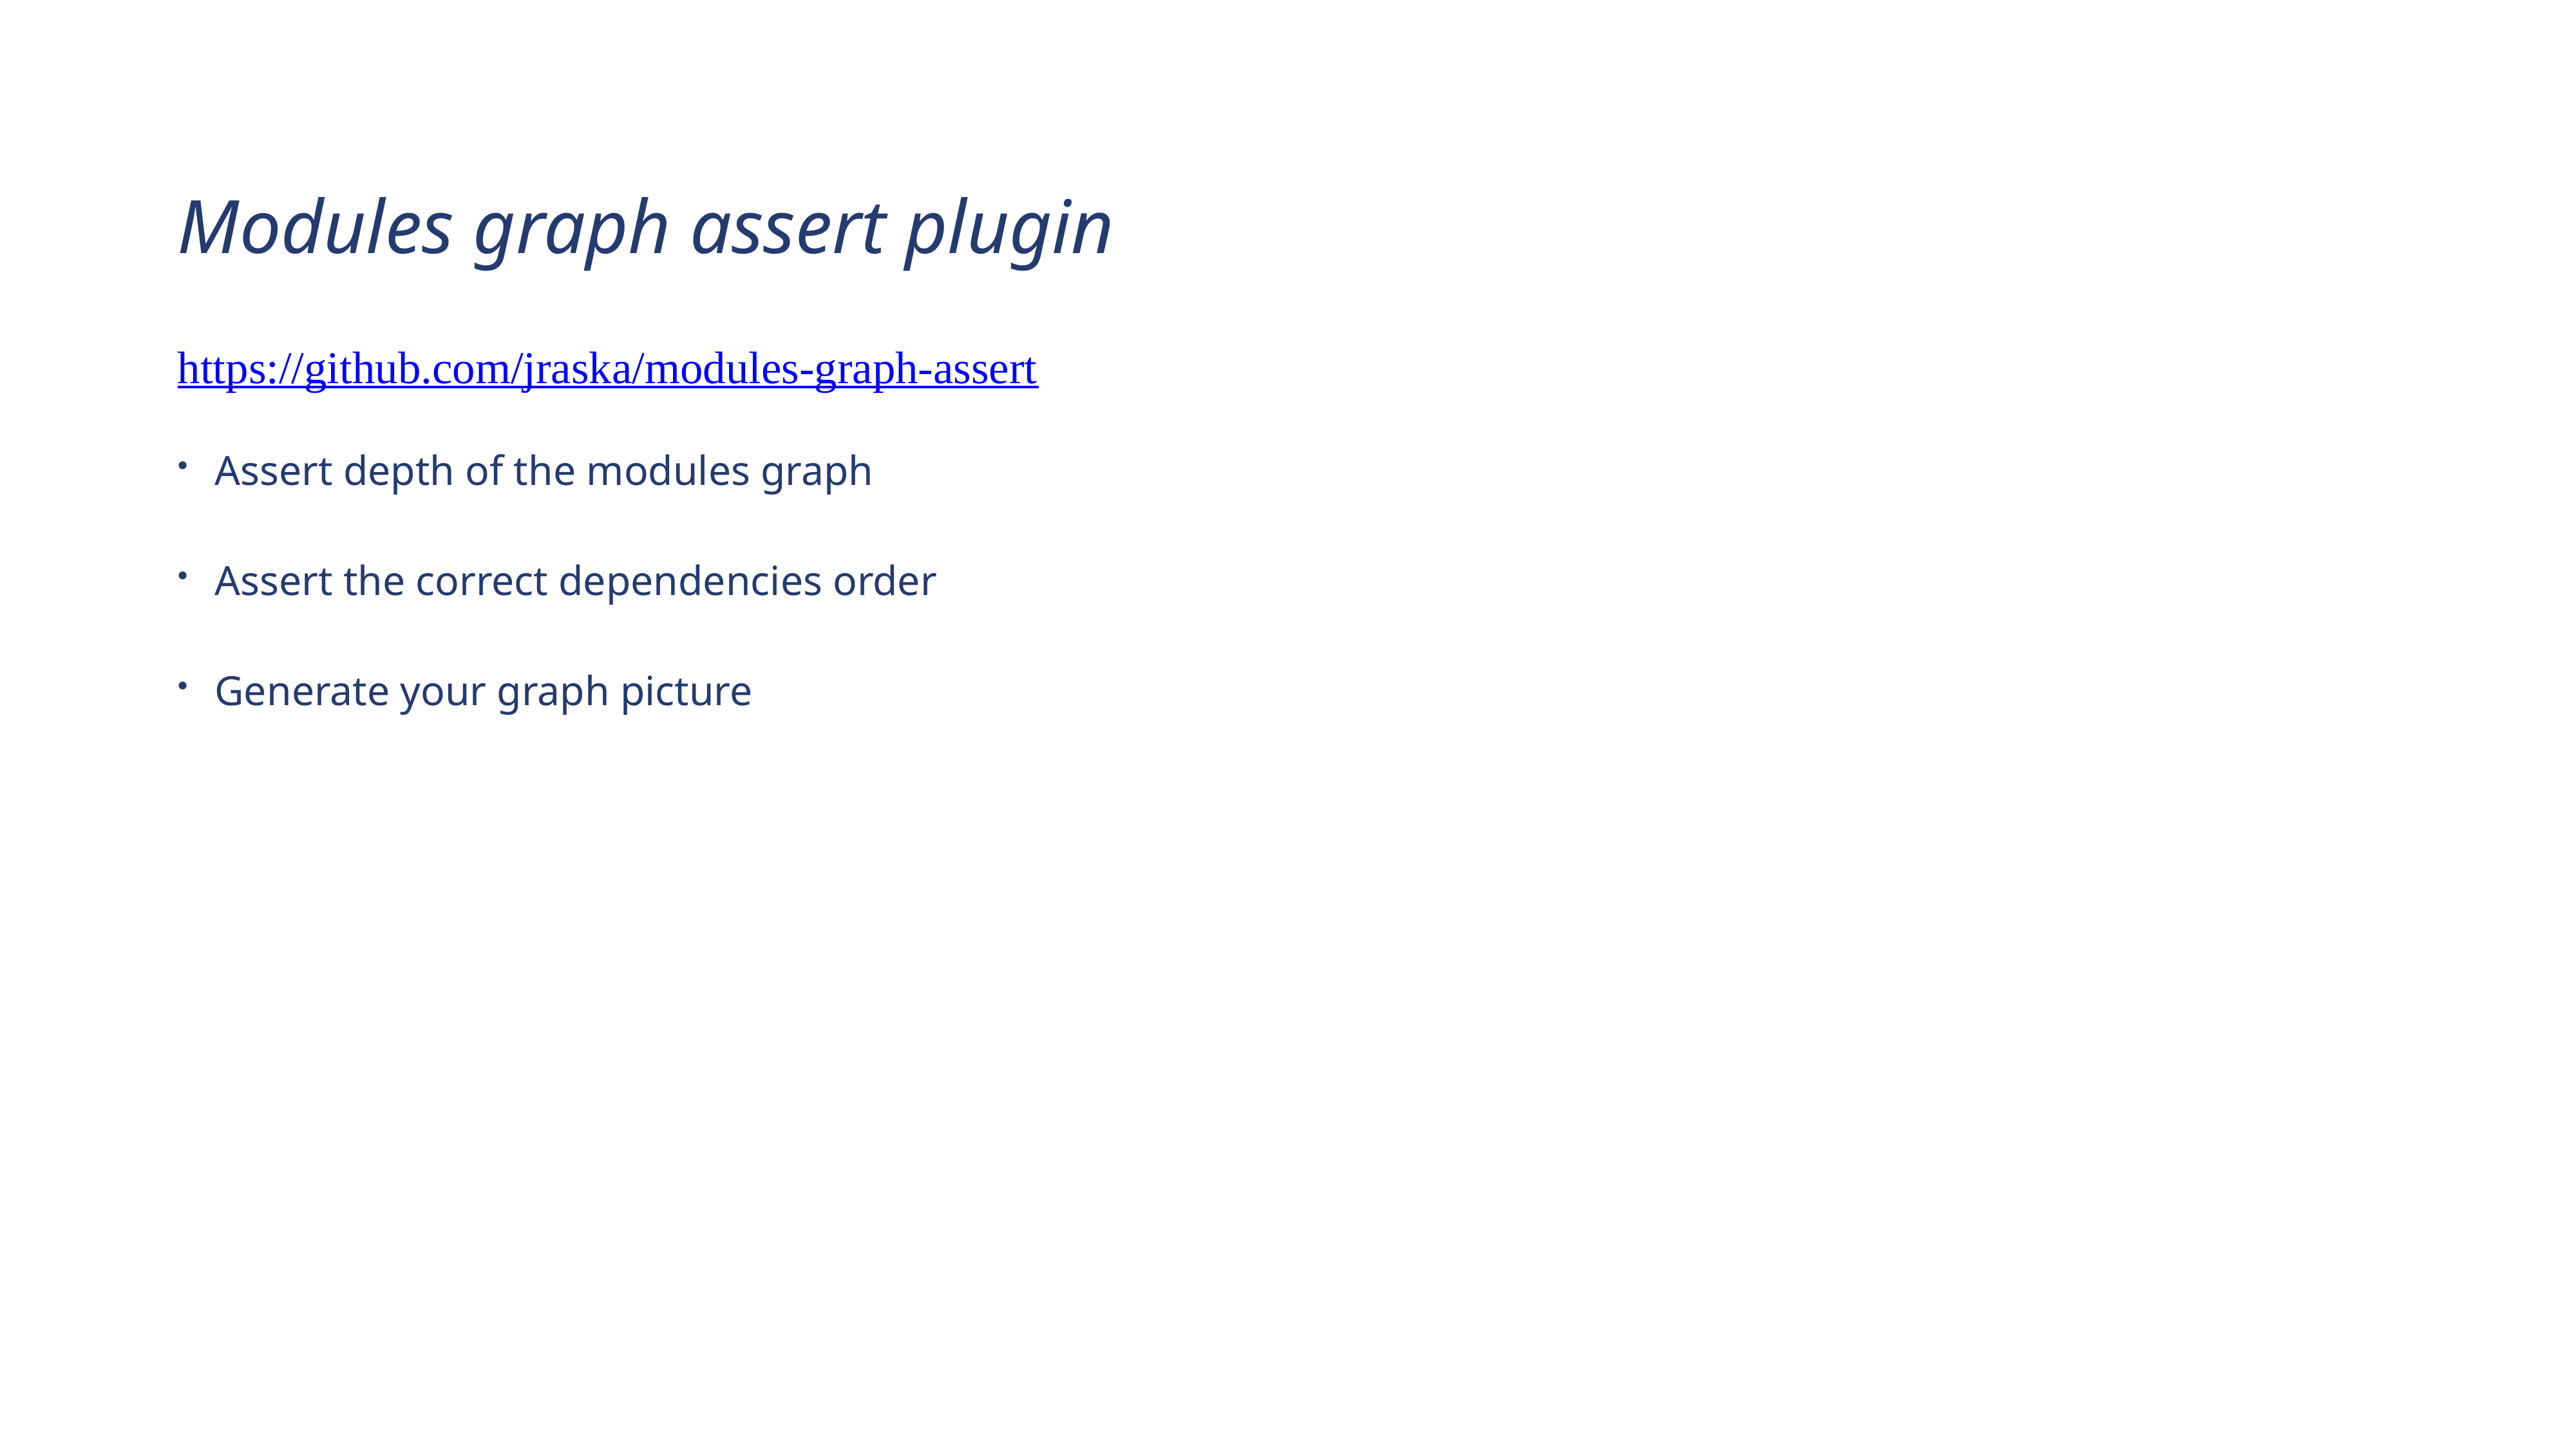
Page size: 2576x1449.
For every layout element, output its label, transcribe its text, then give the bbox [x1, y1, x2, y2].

text_box https://github.com/jraska/modules-graph-assert [170, 312, 1577, 411]
text_box Modules graph assert plugin [170, 172, 1553, 286]
list Assert depth of the modules graph Assert the correct dependencies order Generate your graph picture [169, 437, 1577, 1305]
